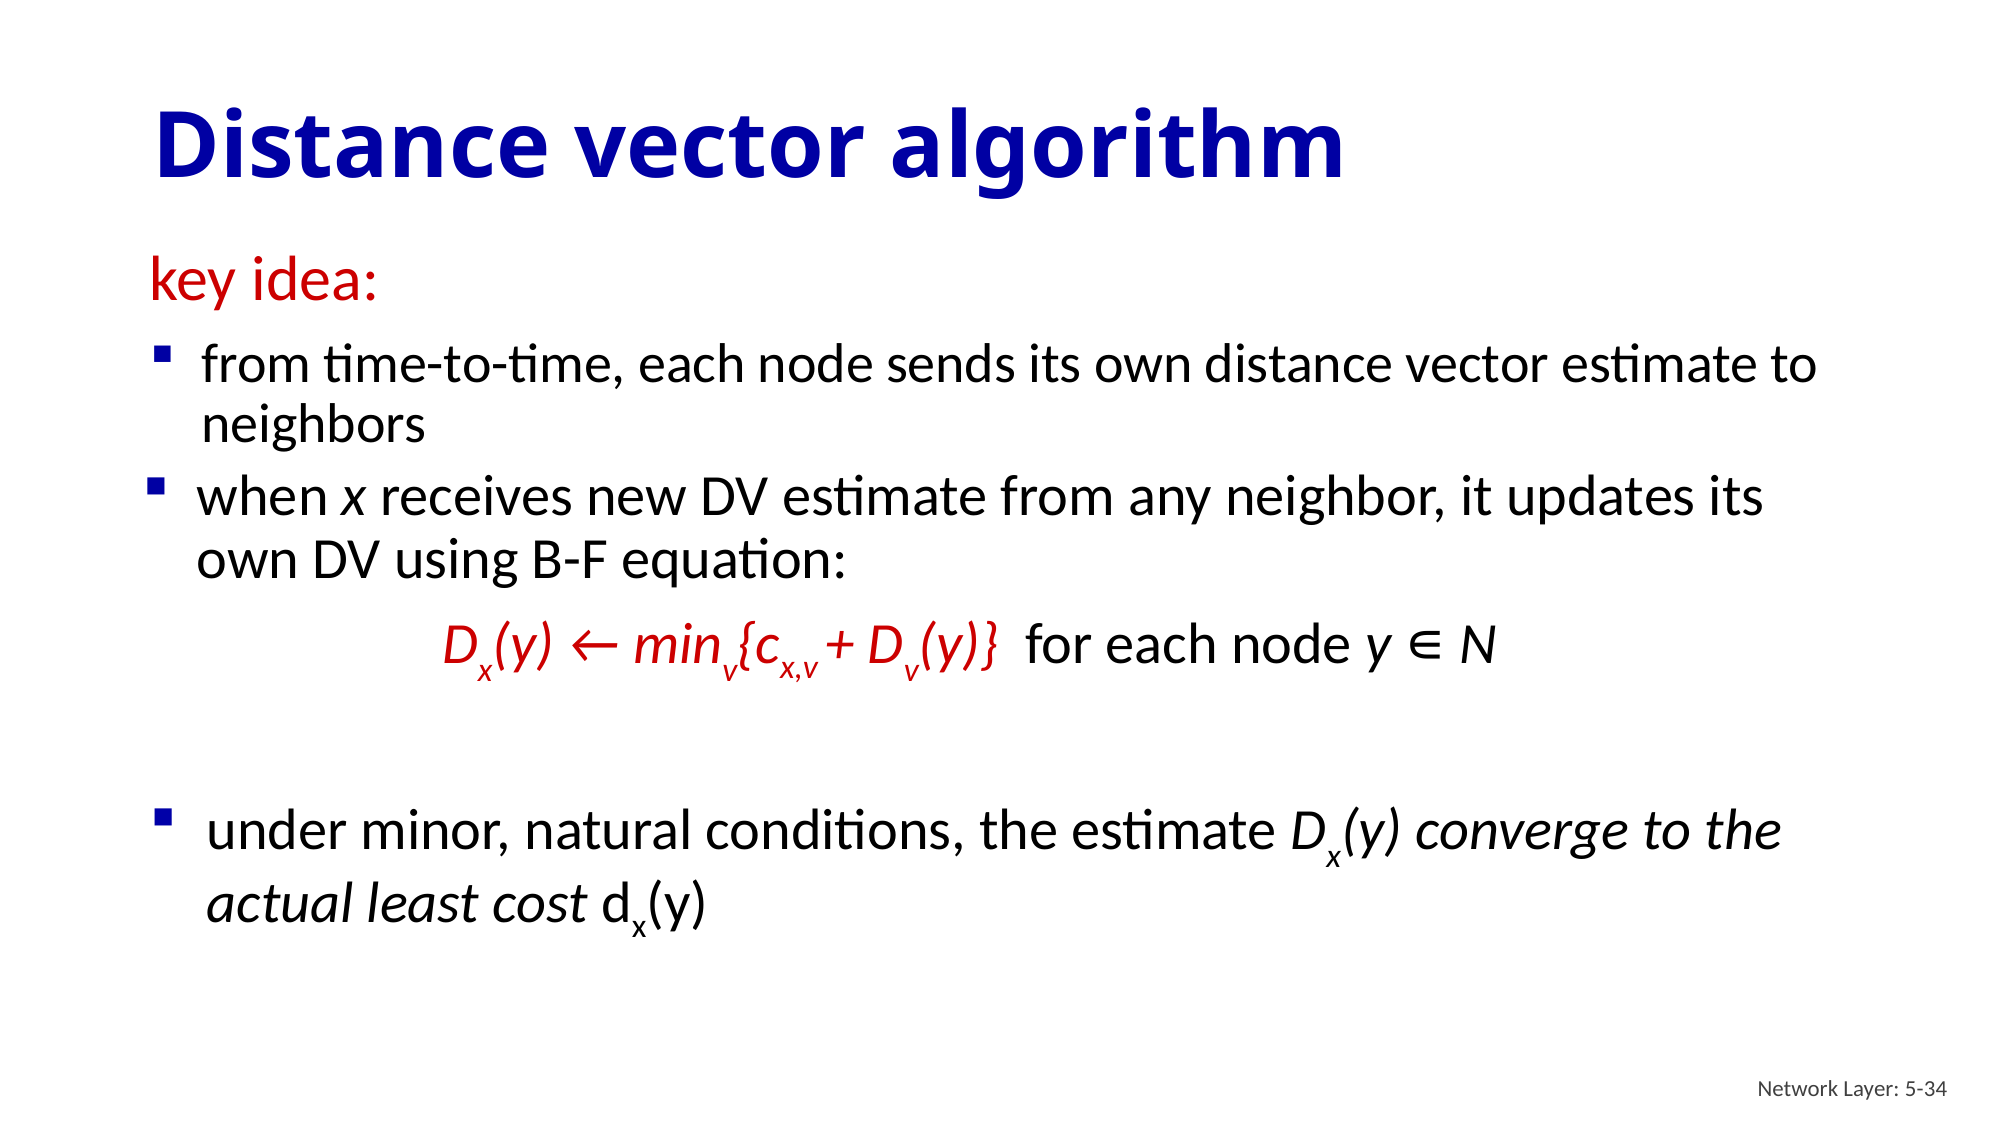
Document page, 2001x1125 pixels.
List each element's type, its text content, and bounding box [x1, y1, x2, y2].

text_box key idea: from time-to-time, each node sends its own distance vector estimate to neighbors [114, 237, 1889, 465]
slide_number Network Layer: 5-34 [1512, 1056, 1963, 1117]
title Distance vector algorithm [137, 74, 1863, 221]
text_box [106, 457, 1881, 690]
text_box under minor, natural conditions, the estimate Dx(y) converge to the actual least cost dx(y) [135, 783, 1887, 1030]
